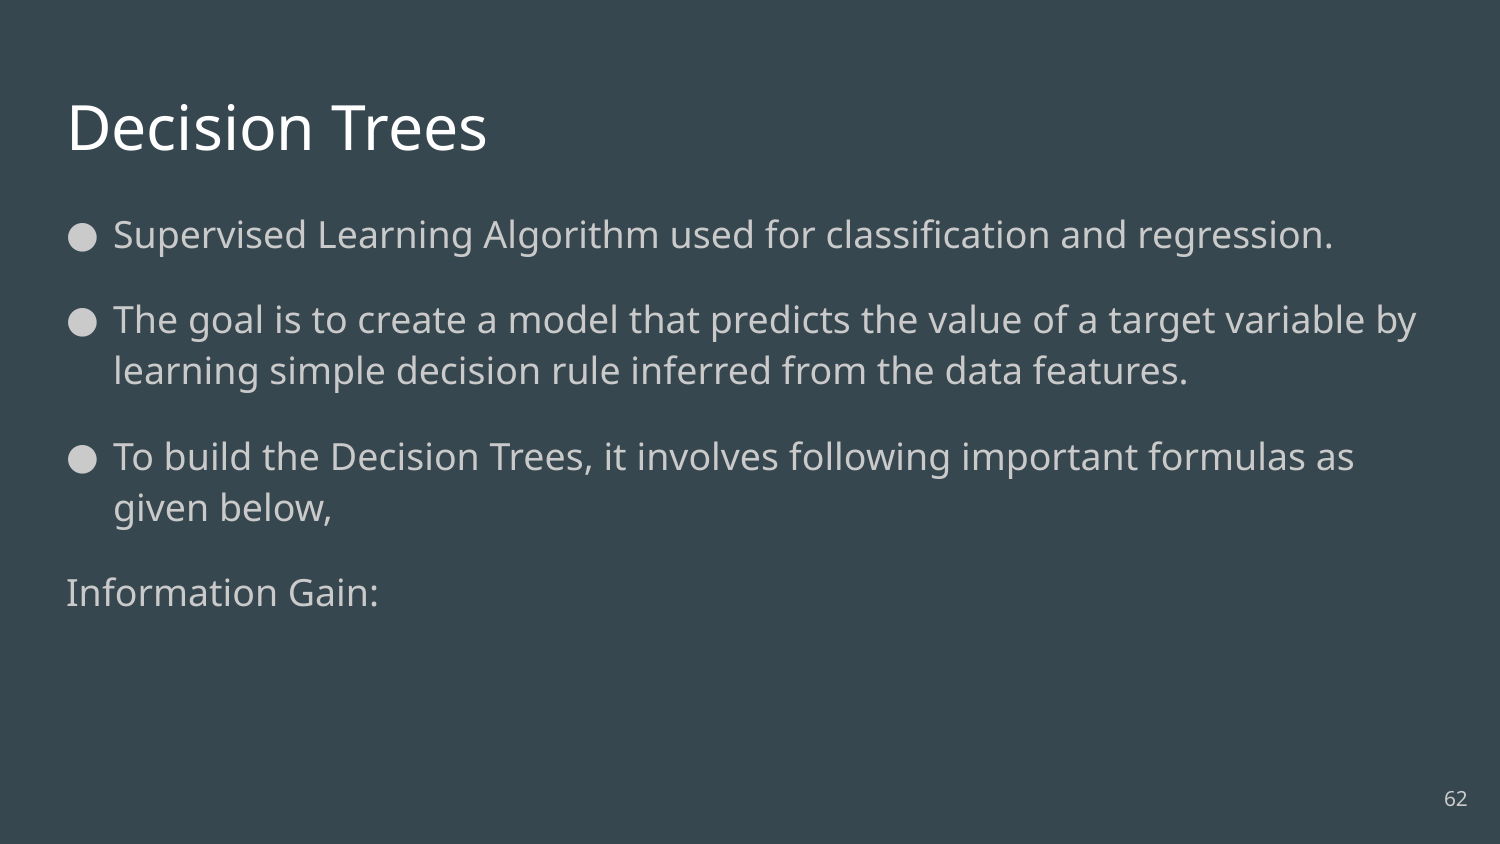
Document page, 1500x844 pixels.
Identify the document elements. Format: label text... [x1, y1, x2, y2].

title Decision Trees [51, 72, 1449, 167]
slide_number 62 [1392, 767, 1483, 833]
